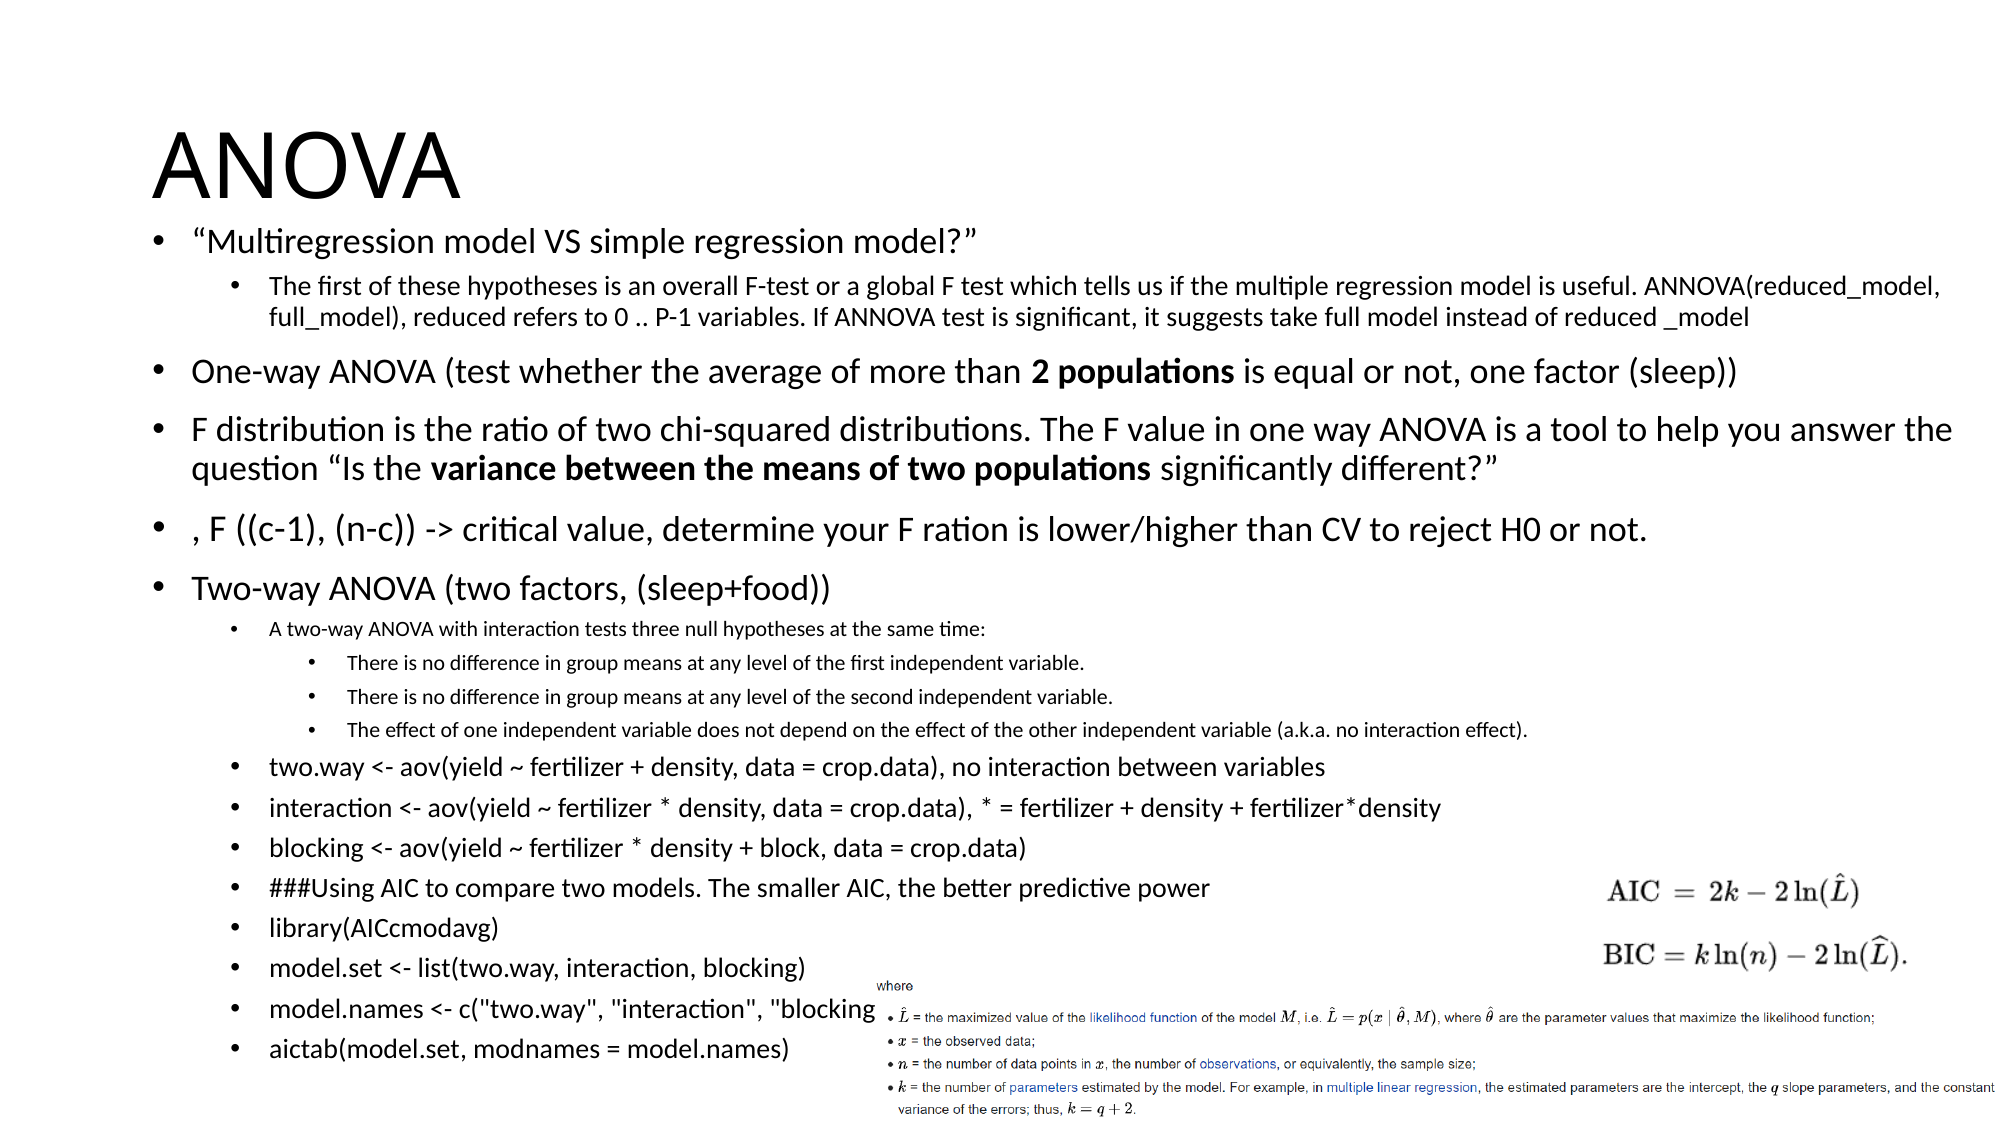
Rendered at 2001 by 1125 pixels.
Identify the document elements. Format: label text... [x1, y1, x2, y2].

picture [1593, 858, 1866, 910]
title ANOVA [137, 59, 1863, 278]
picture [875, 978, 2000, 1117]
picture [1593, 925, 1926, 977]
